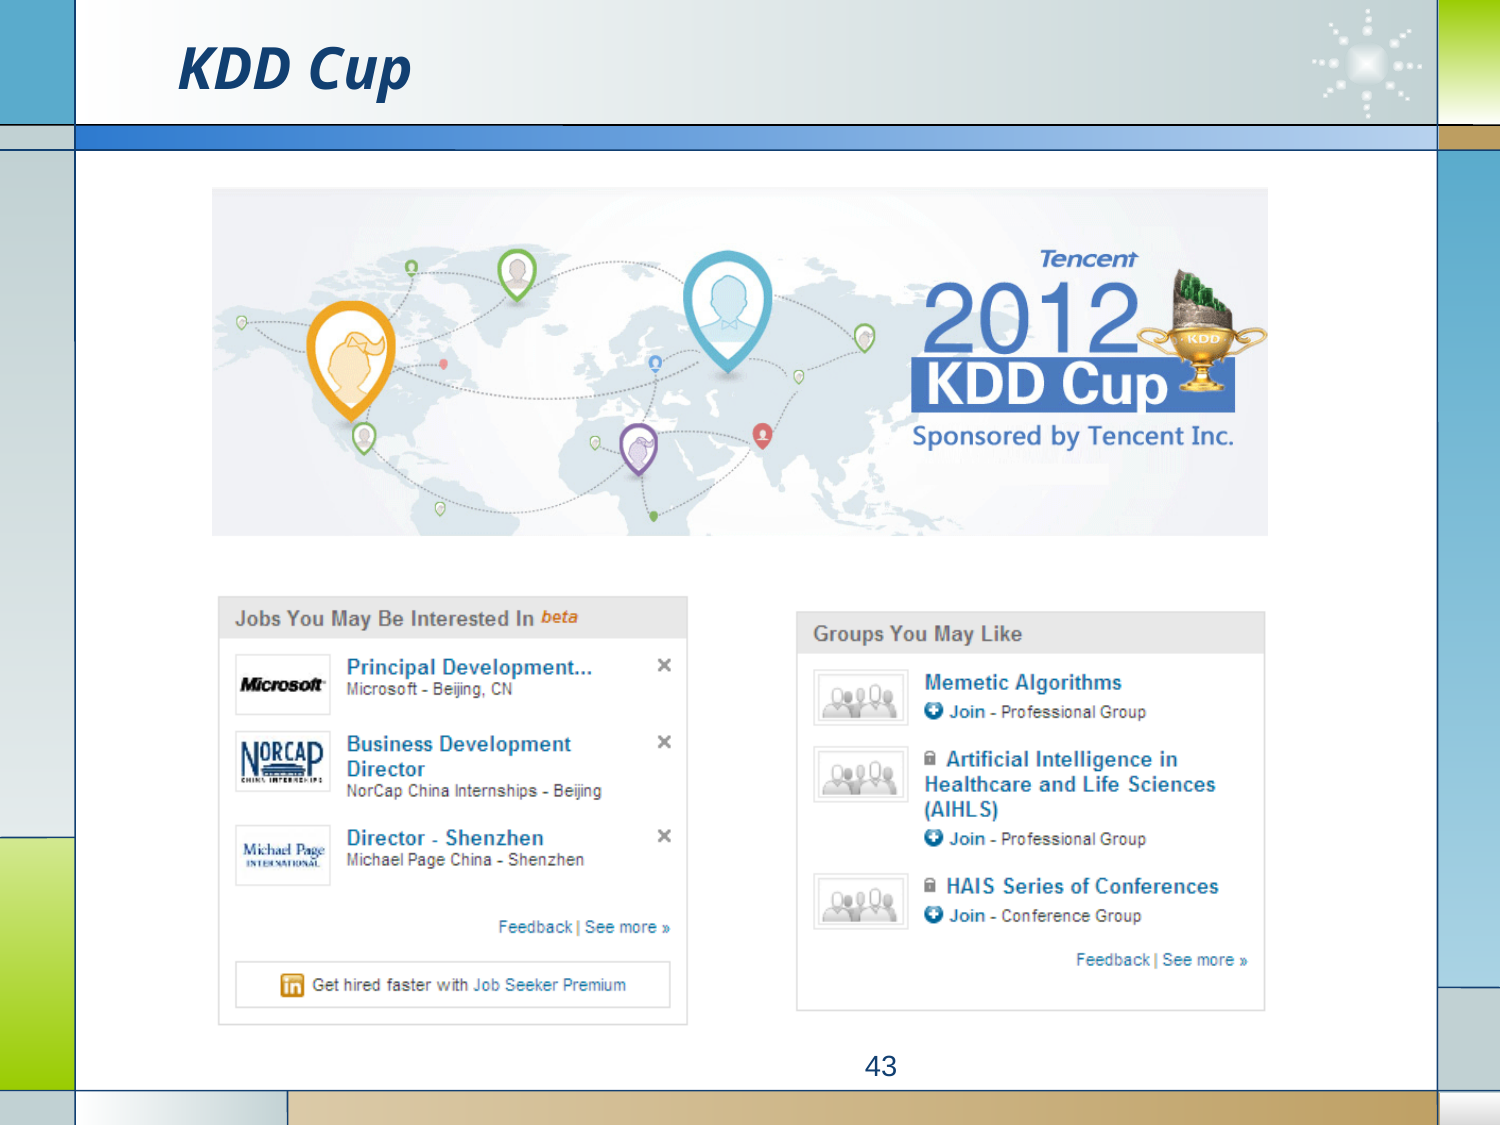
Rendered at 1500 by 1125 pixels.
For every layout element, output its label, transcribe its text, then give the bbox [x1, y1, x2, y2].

picture [212, 187, 1268, 537]
slide_number 43 [562, 1039, 913, 1081]
picture [212, 587, 696, 1035]
title KDD Cup [162, 19, 1263, 113]
picture [787, 599, 1276, 1024]
